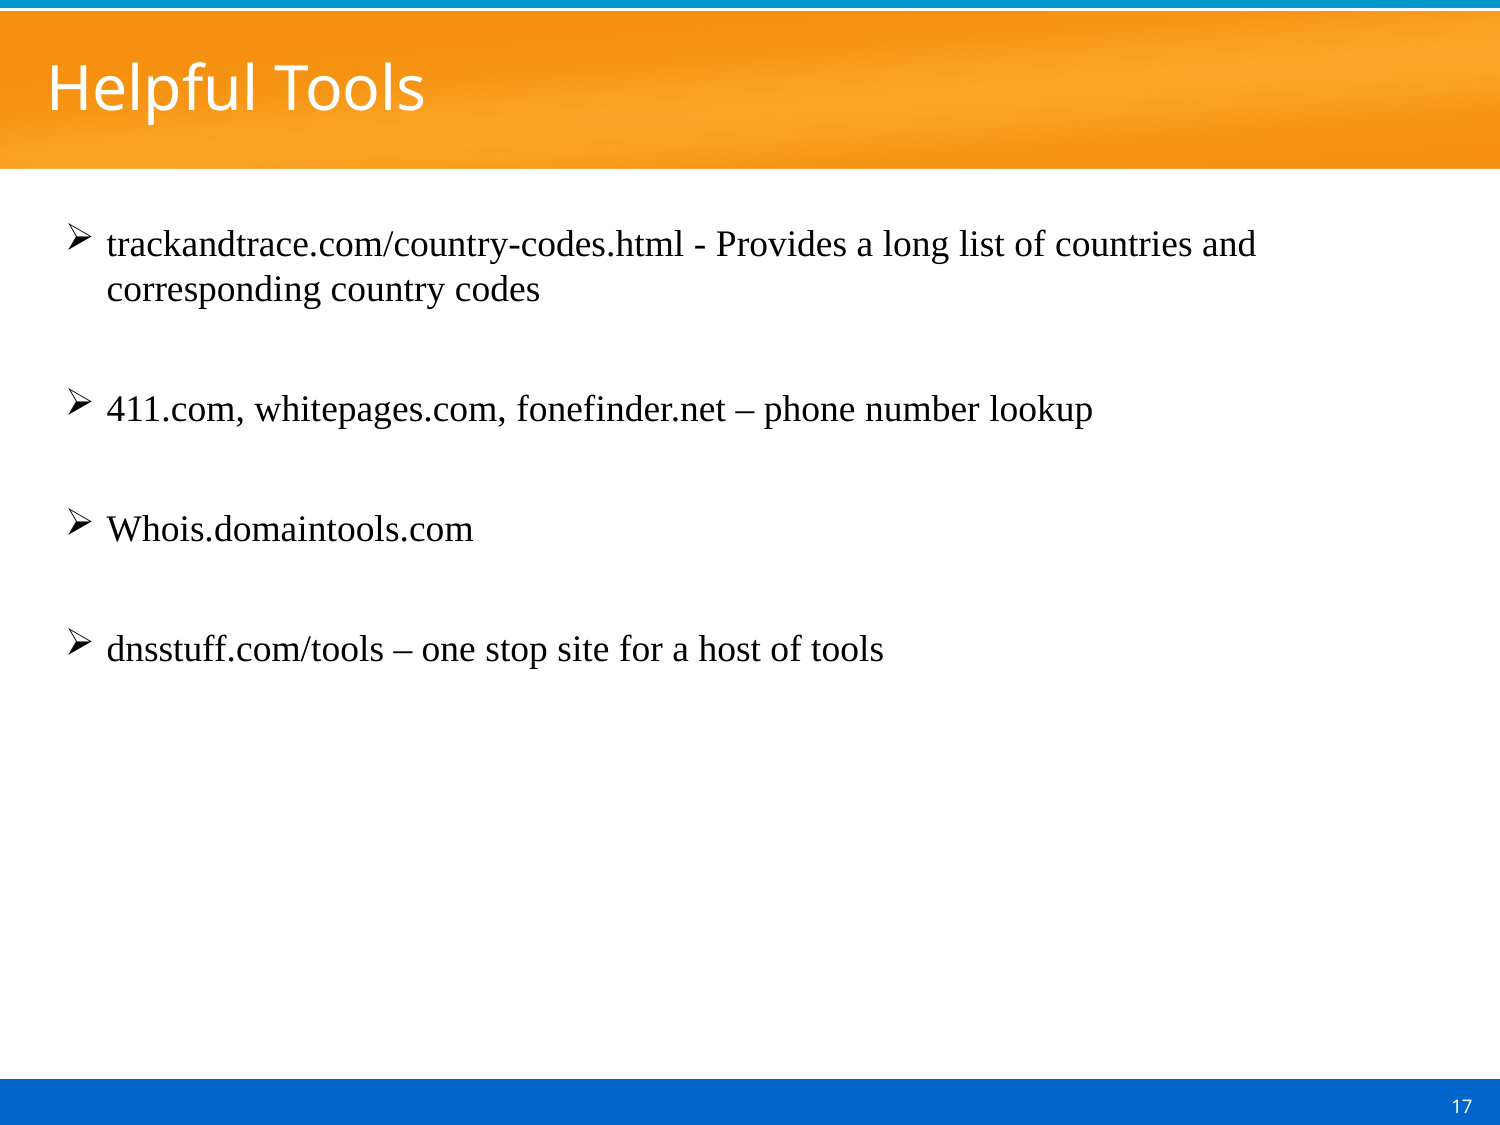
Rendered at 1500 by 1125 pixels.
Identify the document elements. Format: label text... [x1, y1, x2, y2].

list trackandtrace.com/country-codes.html - Provides a long list of countries and corresponding country codes 411.com, whitepages.com, fonefinder.net – phone number lookup Whois.domaintools.com dnsstuff.com/tools – one stop site for a host of tools [57, 211, 1443, 995]
title Helpful Tools [45, 47, 1496, 124]
picture [0, 9, 1500, 168]
slide_number 17 [1451, 1092, 1500, 1122]
